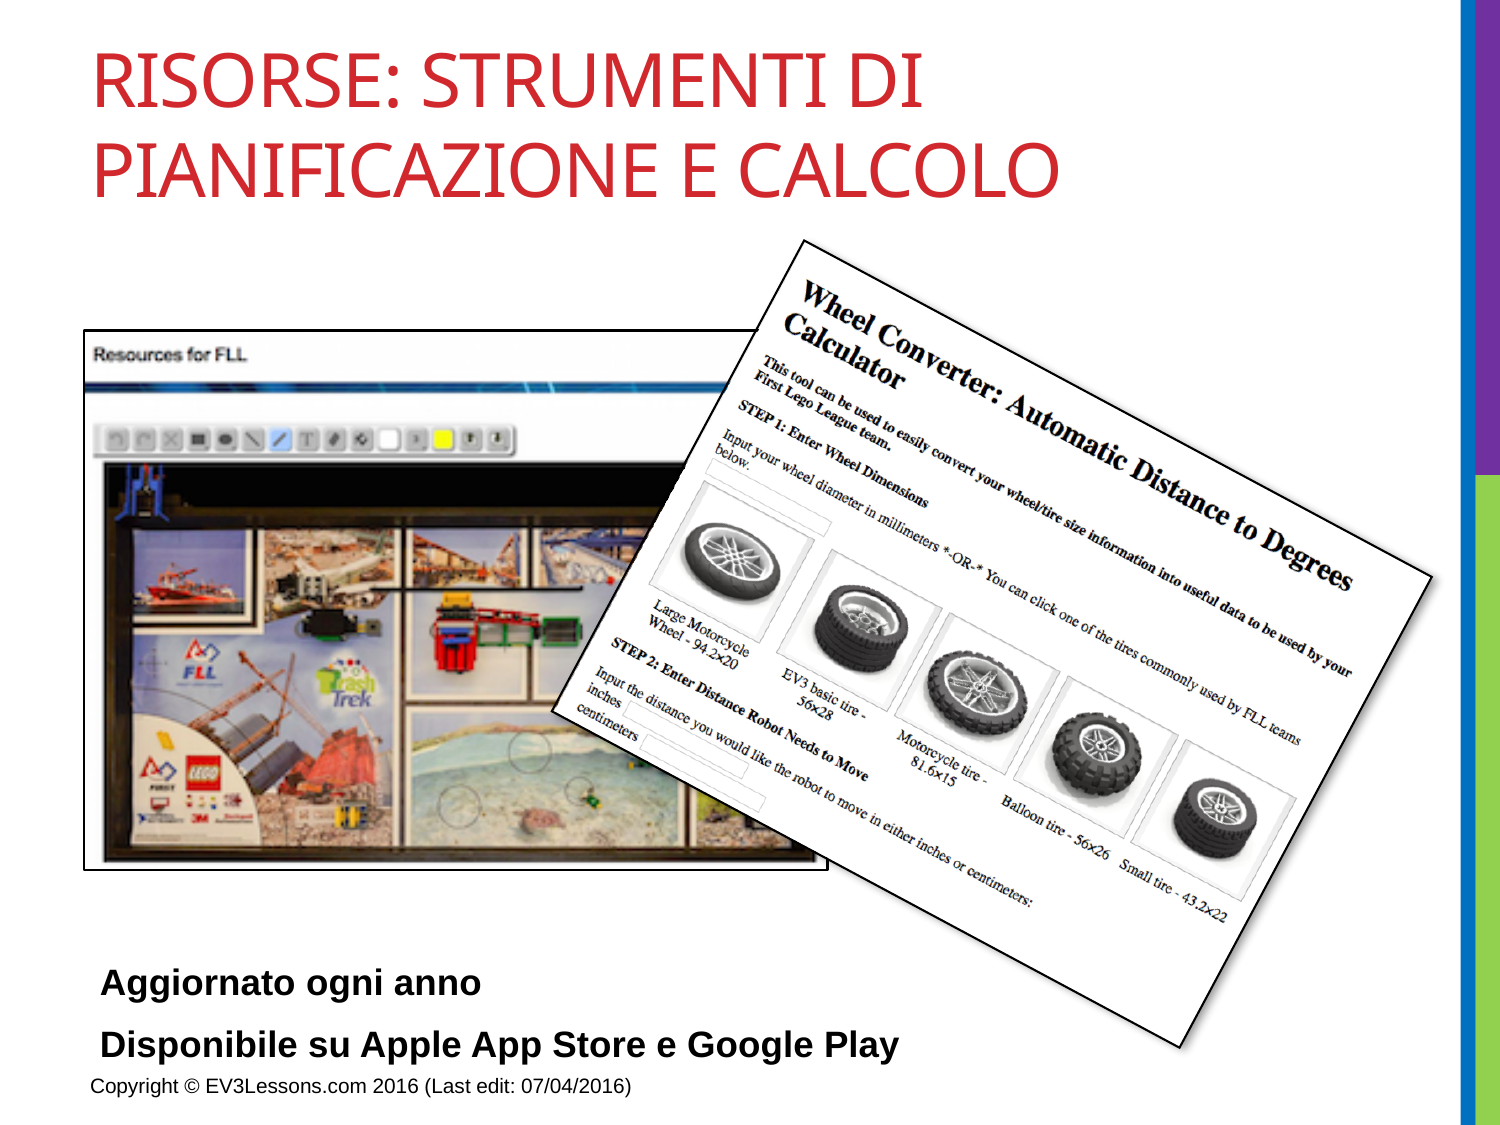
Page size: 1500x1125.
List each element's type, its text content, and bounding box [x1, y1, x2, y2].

footer Copyright © EV3Lessons.com 2016 (Last edit: 07/04/2016) [75, 1065, 714, 1112]
picture [84, 243, 1429, 1045]
title risorse: strumenti di pianificazione e calcolo [75, 25, 1428, 250]
list Aggiornato ogni anno Disponibile su Apple App Store e Google Play [84, 950, 1154, 1073]
